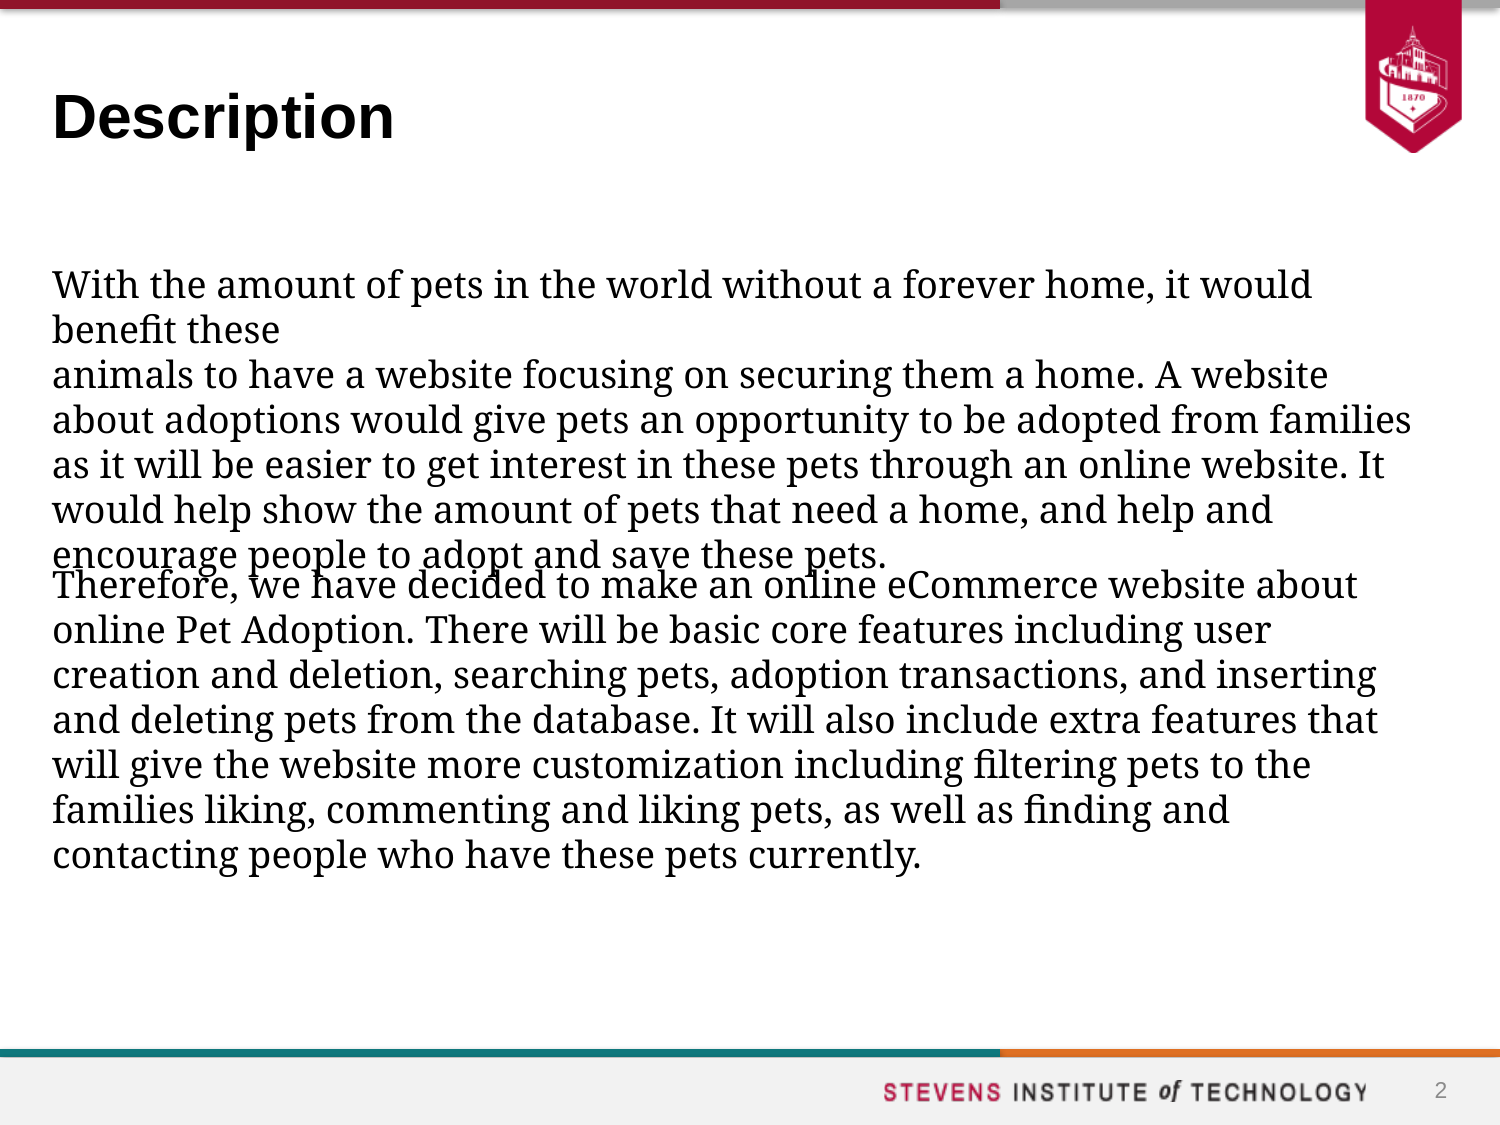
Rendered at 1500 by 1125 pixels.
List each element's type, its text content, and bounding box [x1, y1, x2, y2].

slide_number 2 [1401, 1059, 1481, 1120]
title Description [37, 68, 1236, 157]
list [37, 254, 1463, 581]
text_box Therefore, we have decided to make an online eCommerce website about online Pet Adoption. There will be basic core features including user creation and deletion, searching pets, adoption transactions, and inserting and deleting pets from the database. It will also include extra features that will give the website more customization including filtering pets to the families liking, commenting and liking pets, as well as finding and contacting people who have these pets currently. [37, 553, 1409, 884]
